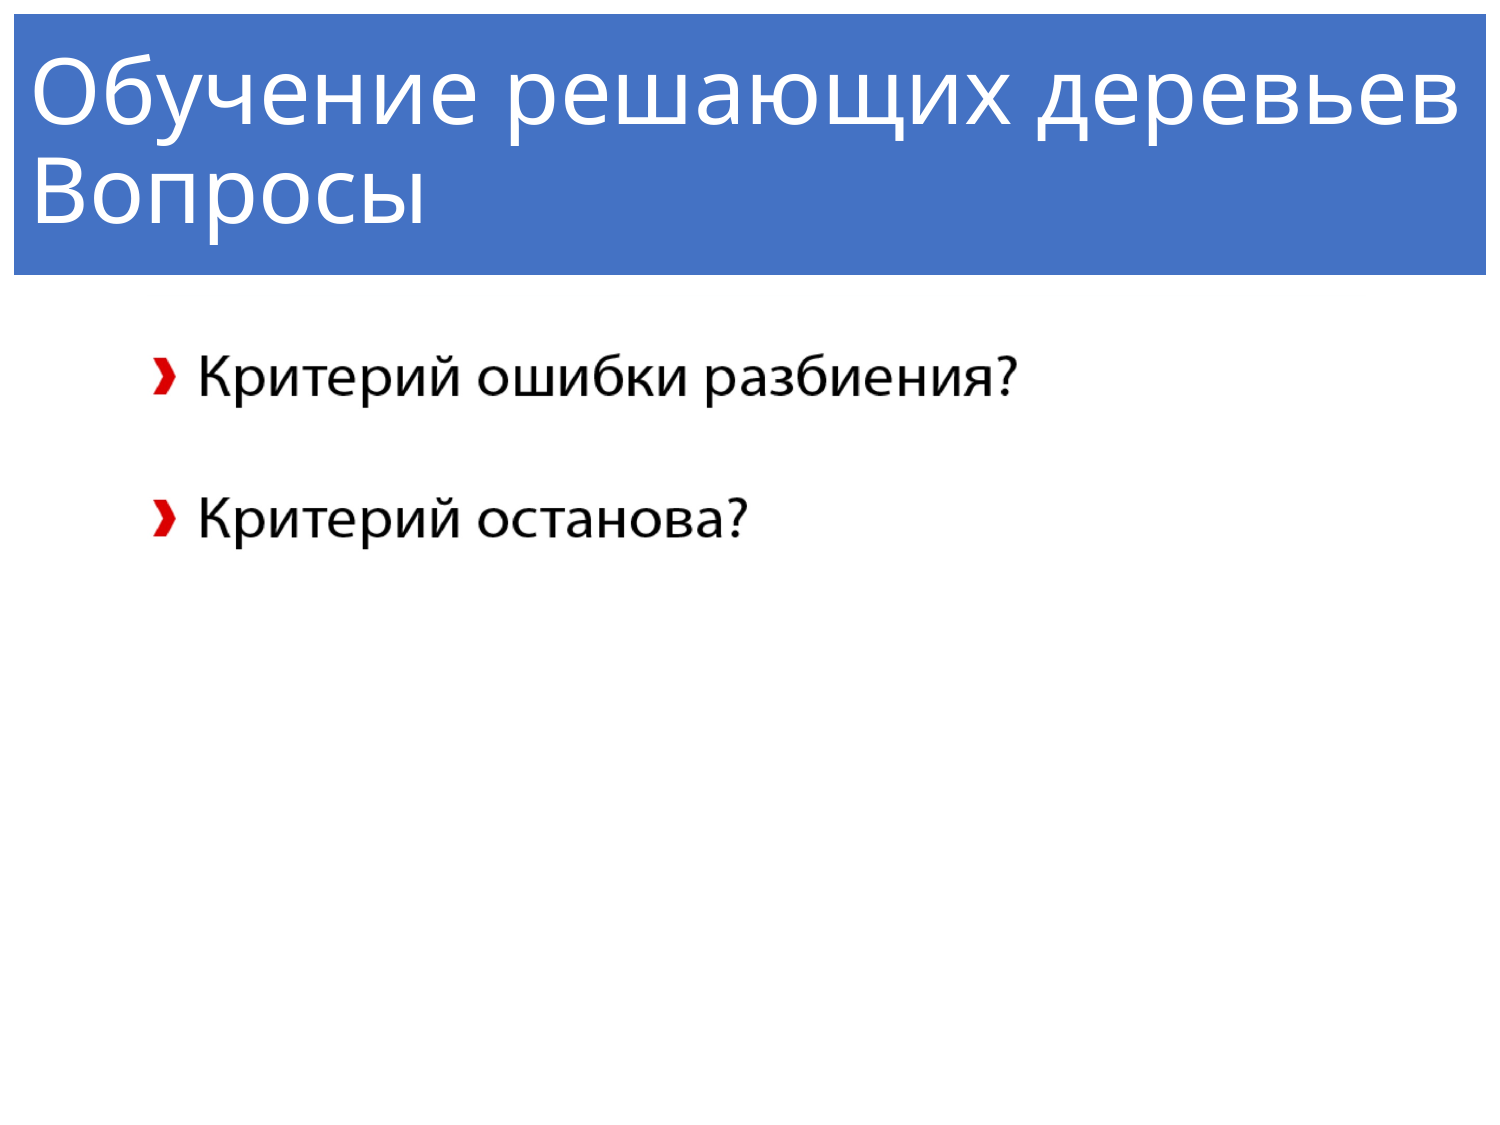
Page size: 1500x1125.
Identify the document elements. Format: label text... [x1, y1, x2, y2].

title Обучение решающих деревьев Вопросы [14, 14, 1486, 275]
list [147, 295, 1366, 1111]
